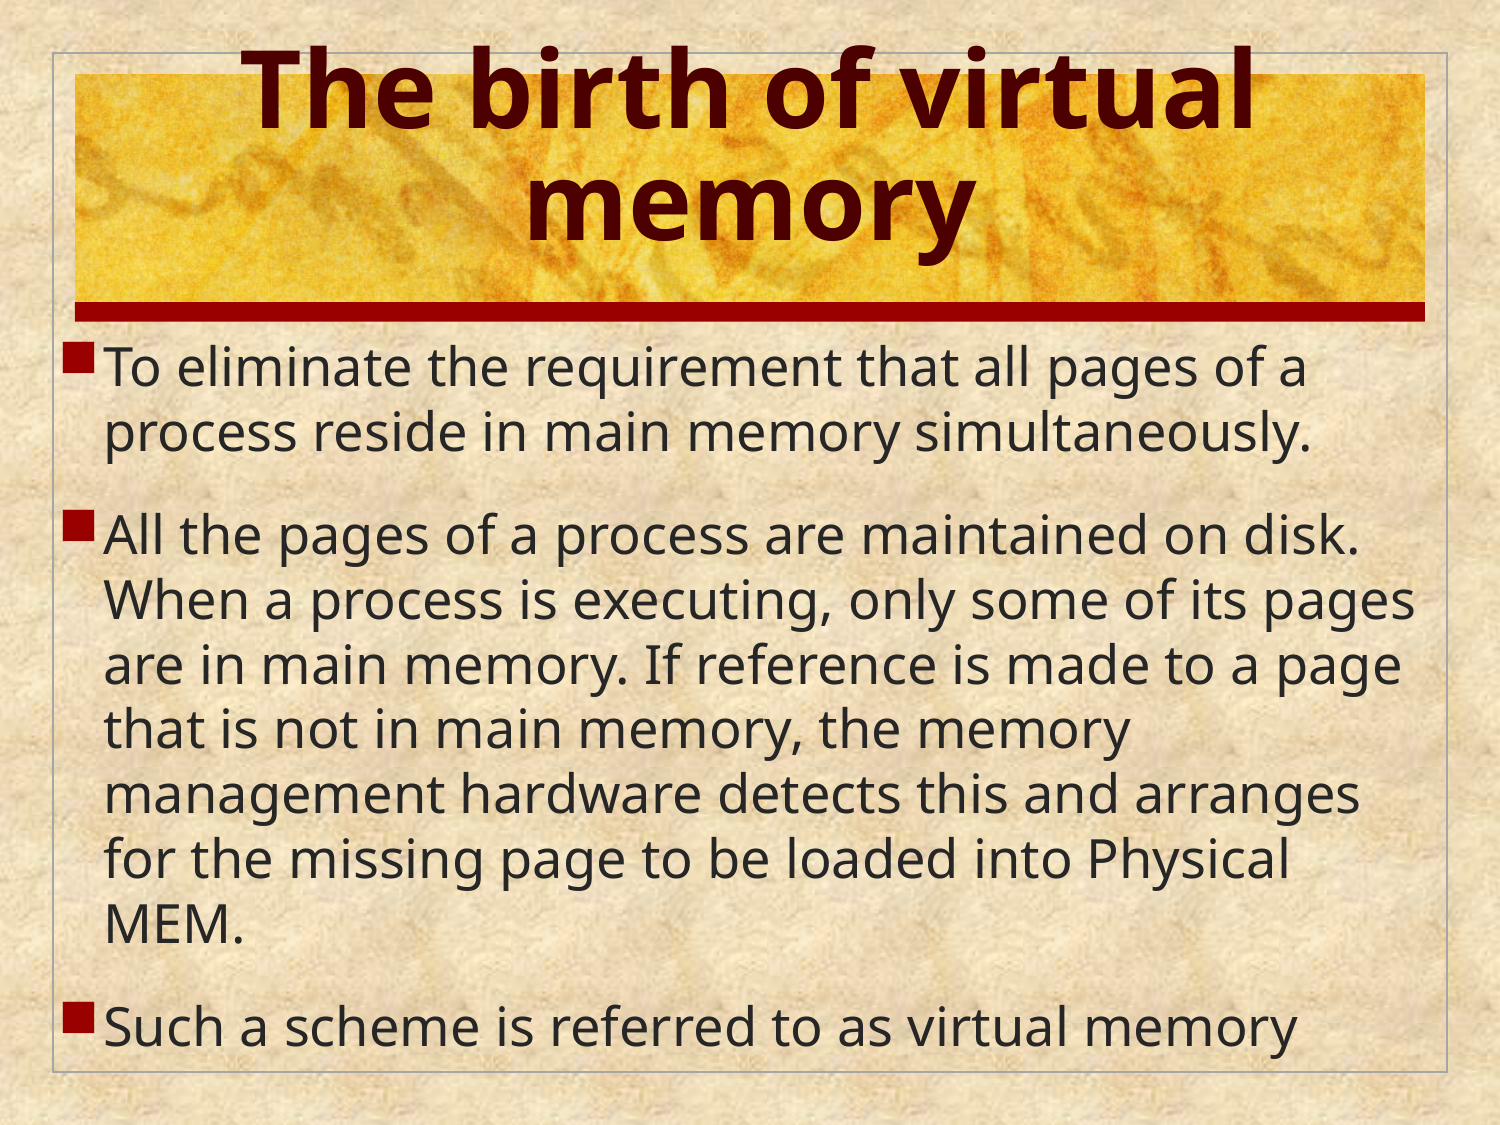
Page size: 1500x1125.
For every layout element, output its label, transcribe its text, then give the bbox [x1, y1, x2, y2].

picture [0, 0, 1500, 1125]
text_box To eliminate the requirement that all pages of a process reside in main memory simultaneously. All the pages of a process are maintained on disk. When a process is executing, only some of its pages are in main memory. If reference is made to a page that is not in main memory, the memory management hardware detects this and arranges for the missing page to be loaded into Physical MEM. Such a scheme is referred to as virtual memory [43, 324, 1457, 993]
text_box The birth of virtual memory [108, 74, 1392, 263]
